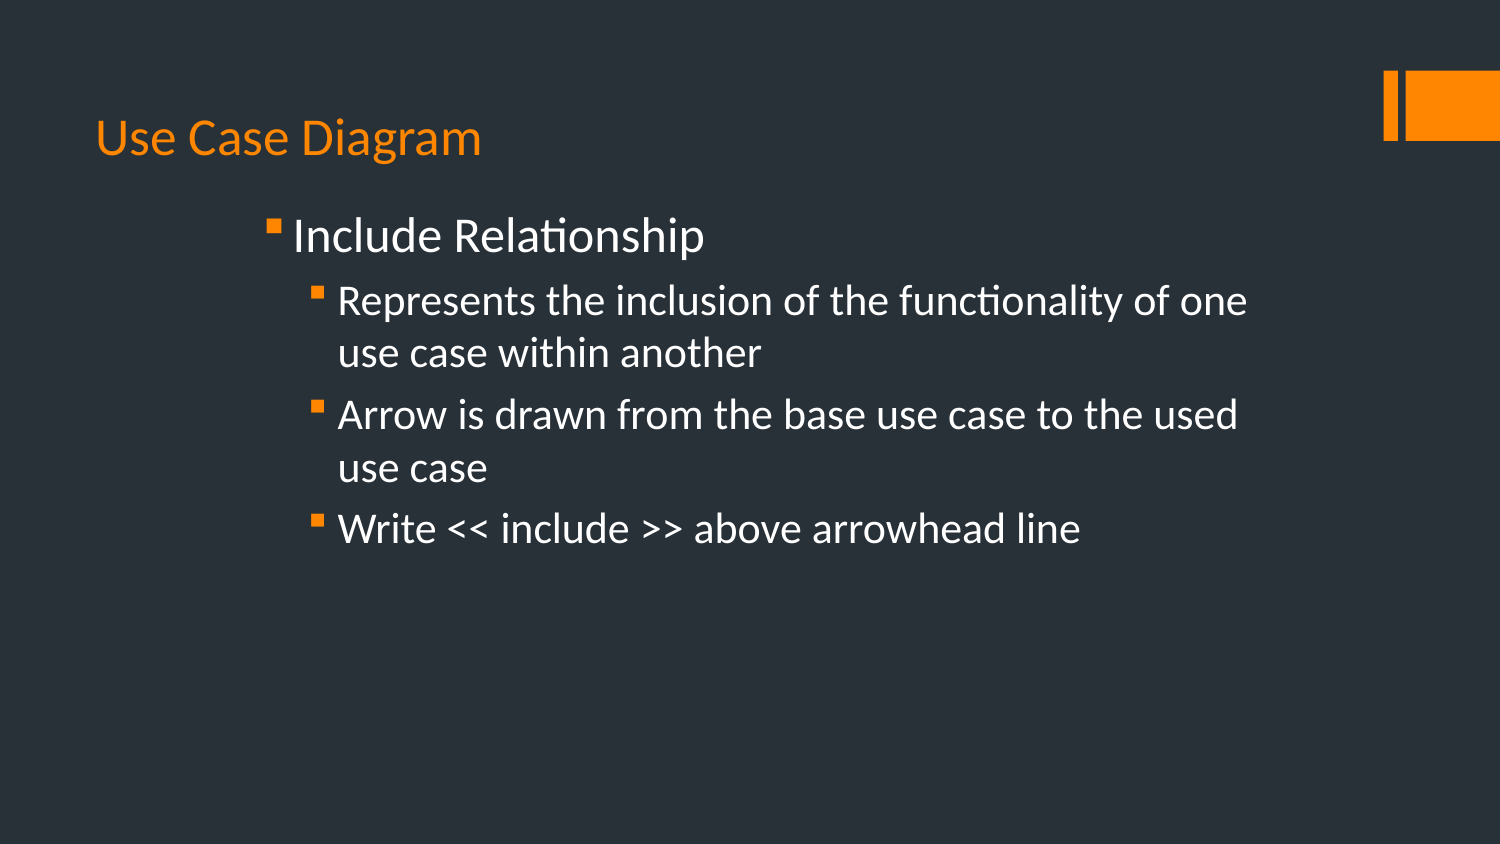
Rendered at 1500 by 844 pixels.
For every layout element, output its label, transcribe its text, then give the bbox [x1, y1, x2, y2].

list Include Relationship Represents the inclusion of the functionality of one use case within another Arrow is drawn from the base use case to the used use case Write << include >> above arrowhead line [244, 196, 1285, 816]
title Use Case Diagram [84, 29, 1285, 172]
